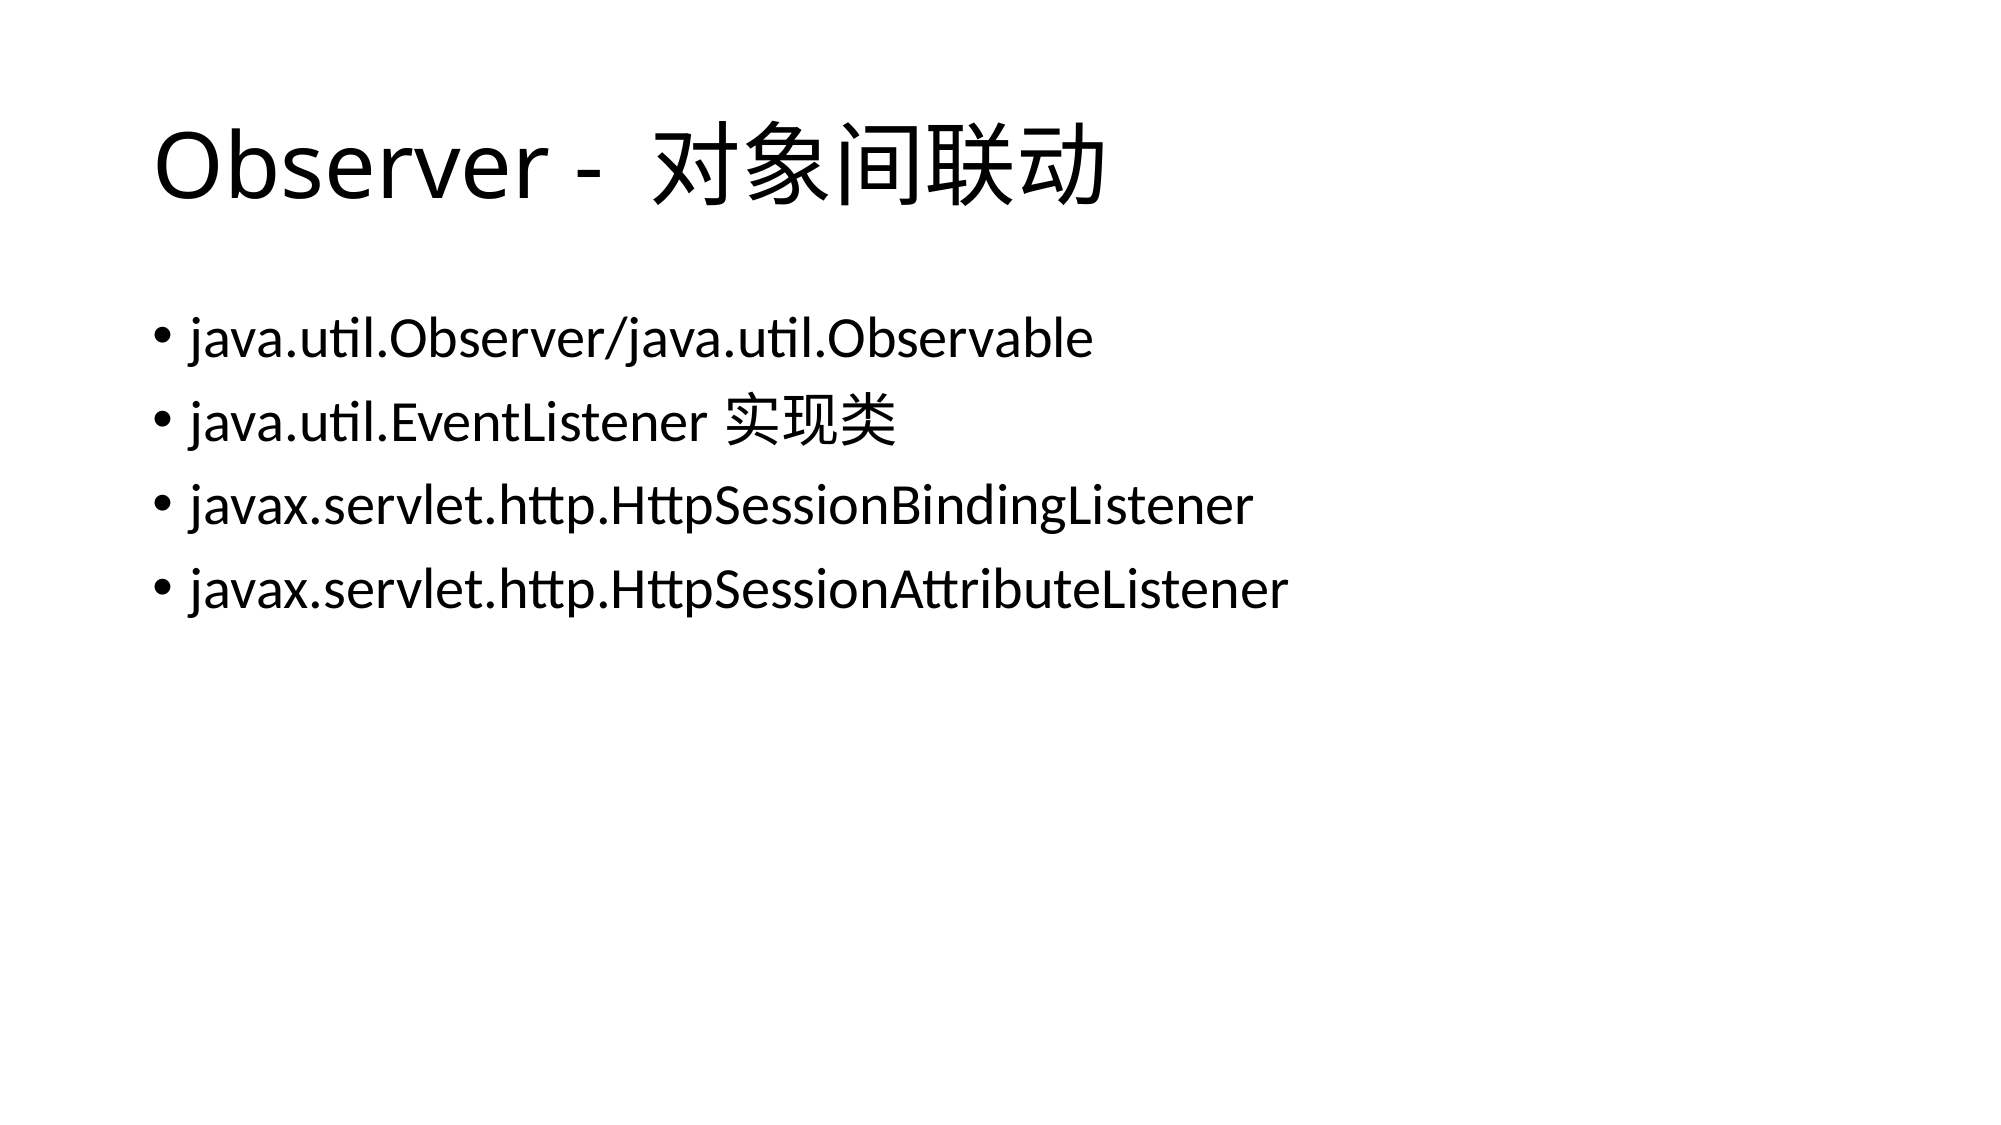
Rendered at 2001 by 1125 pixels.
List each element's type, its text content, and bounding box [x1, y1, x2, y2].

list java.util.Observer/java.util.Observable java.util.EventListener实现类 javax.servlet.http.HttpSessionBindingListener javax.servlet.http.HttpSessionAttributeListener [137, 299, 1863, 1014]
title Observer - 对象间联动 [137, 59, 1863, 278]
